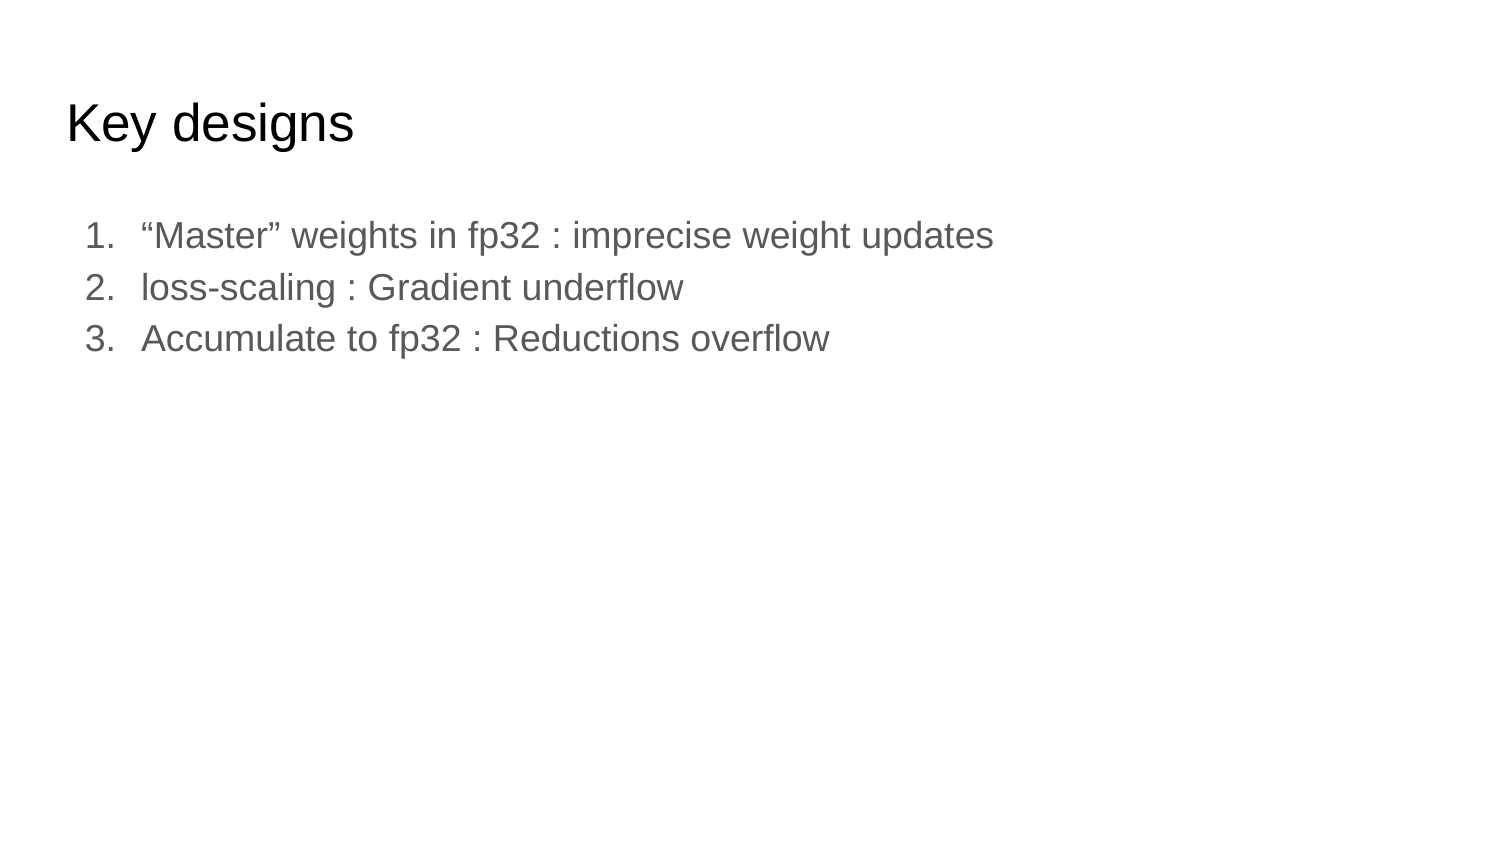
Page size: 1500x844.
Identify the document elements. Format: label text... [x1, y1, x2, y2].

title Key designs [51, 72, 1449, 167]
list “Master” weights in fp32 : imprecise weight updates loss-scaling : Gradient underflow Accumulate to fp32 : Reductions overflow [51, 189, 1449, 750]
